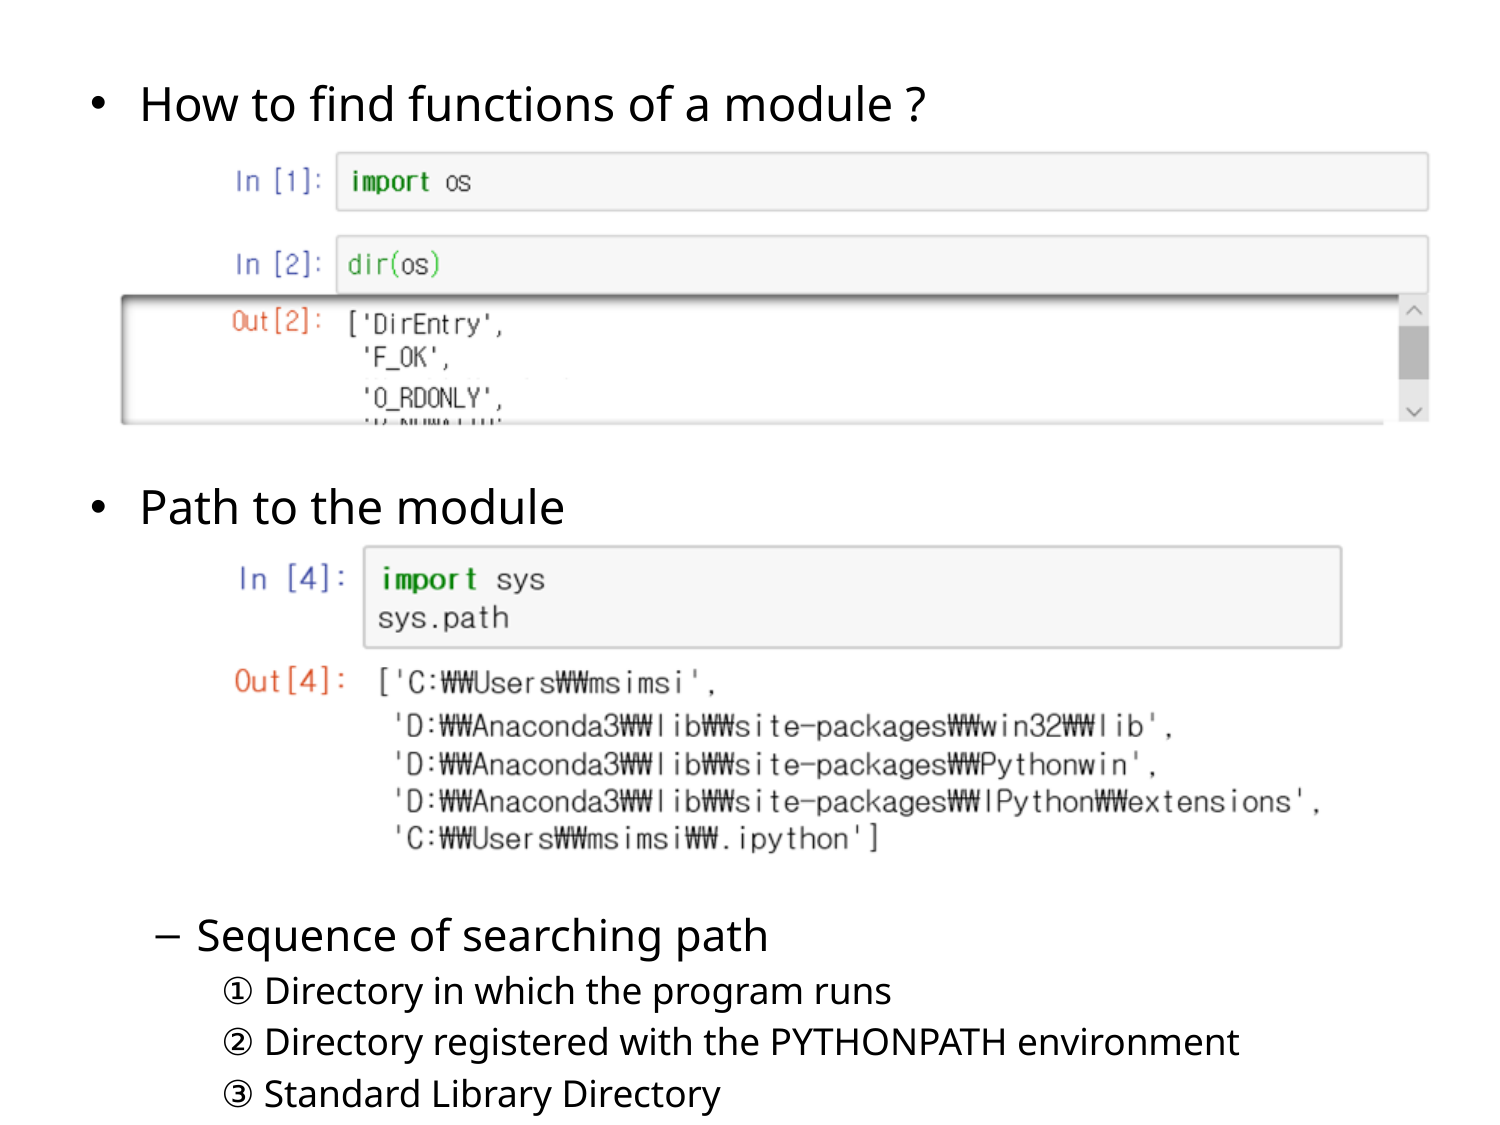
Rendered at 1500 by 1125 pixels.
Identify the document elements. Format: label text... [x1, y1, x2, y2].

picture [100, 127, 1440, 433]
list How to find functions of a module ? Path to the module Sequence of searching path ① Directory in which the program runs ② Directory registered with the PYTHONPATH environment ③ Standard Library Directory [75, 66, 1425, 1125]
picture [218, 526, 1346, 870]
